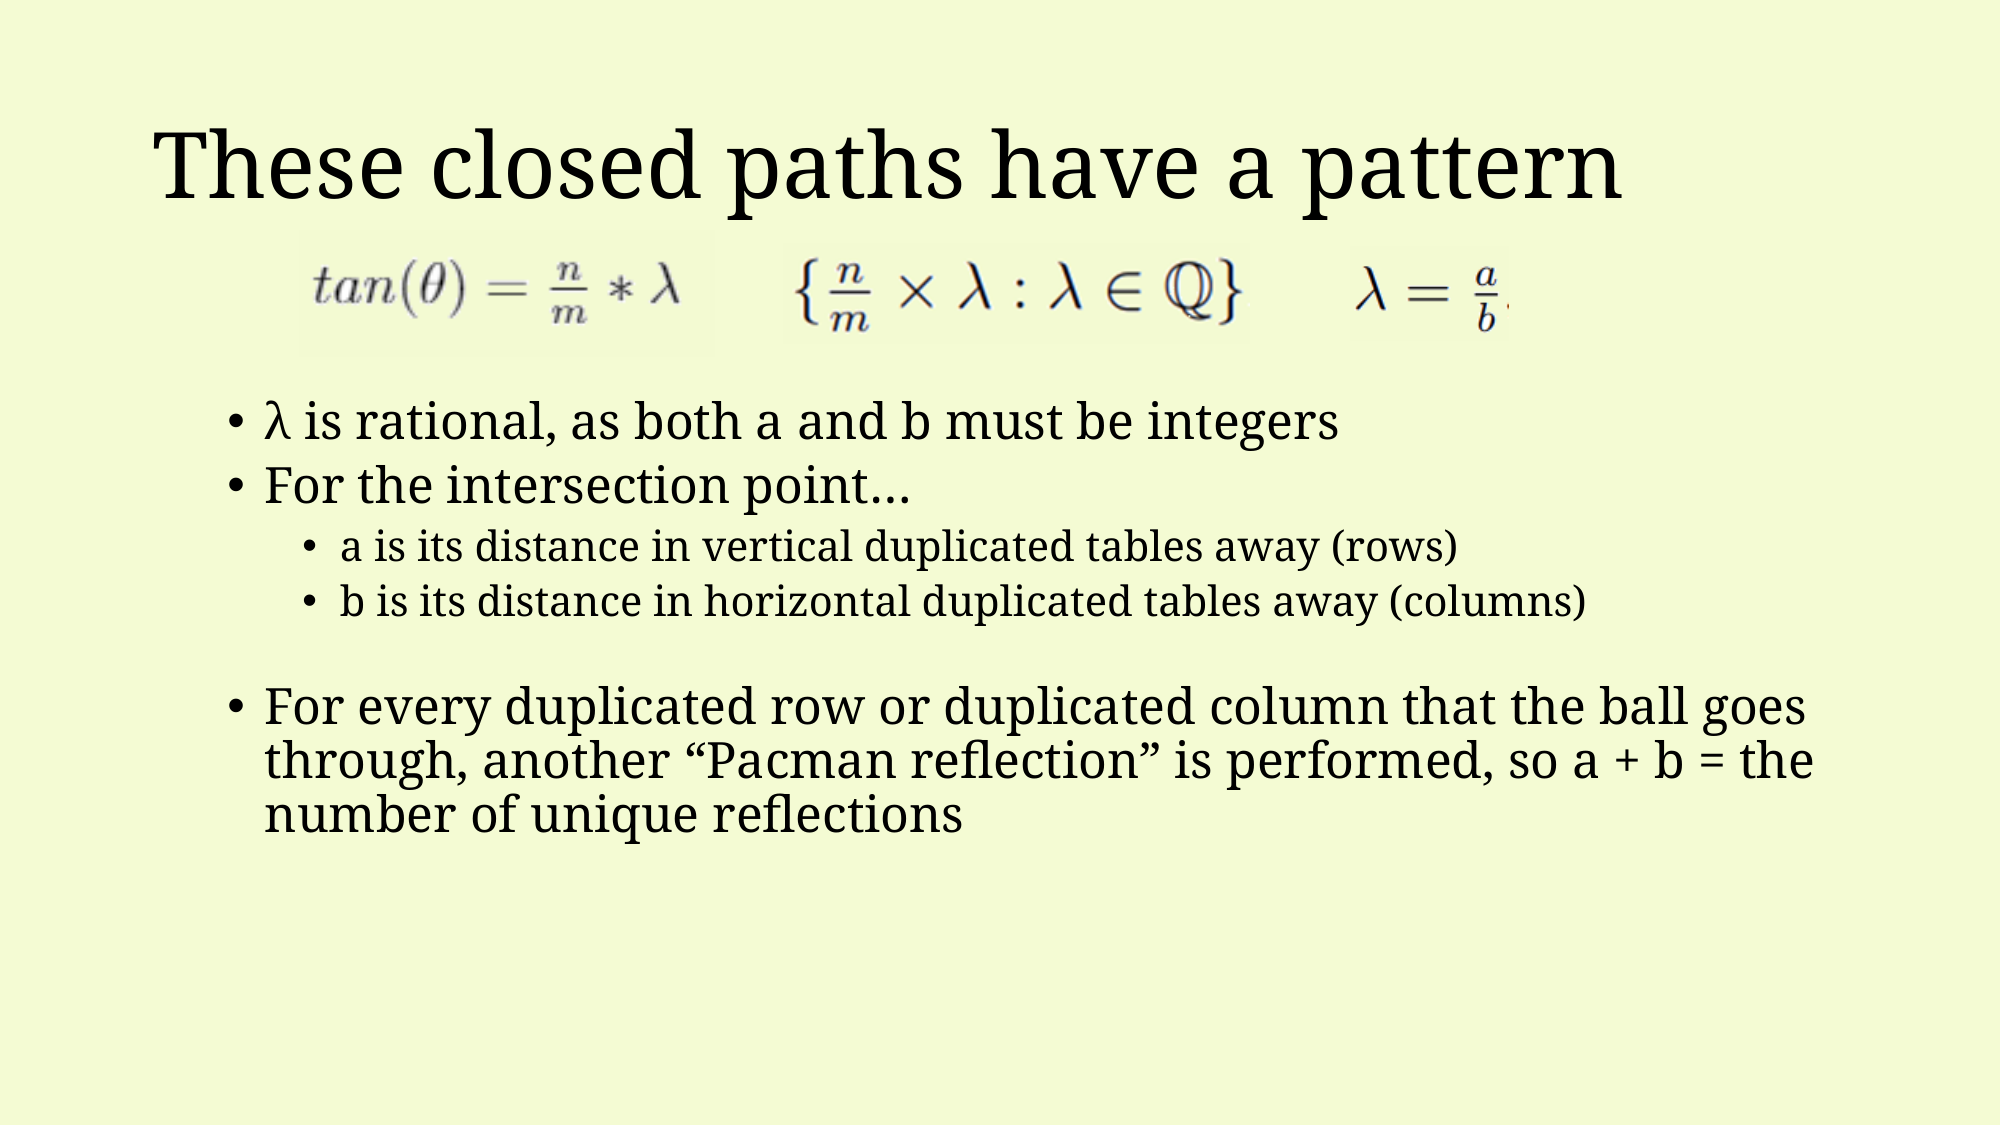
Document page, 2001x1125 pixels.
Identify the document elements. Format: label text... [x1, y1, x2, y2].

picture [1350, 246, 1509, 341]
text_box λ is rational, as both a and b must be integers For the intersection point… a is its distance in vertical duplicated tables away (rows) b is its distance in horizontal duplicated tables away (columns) For every duplicated row or duplicated column that the ball goes through, another “Pacman reflection” is performed, so a + b = the number of unique reflections [137, 388, 1863, 1103]
title These closed paths have a pattern [137, 59, 1863, 278]
picture [299, 230, 715, 357]
picture [783, 243, 1250, 344]
